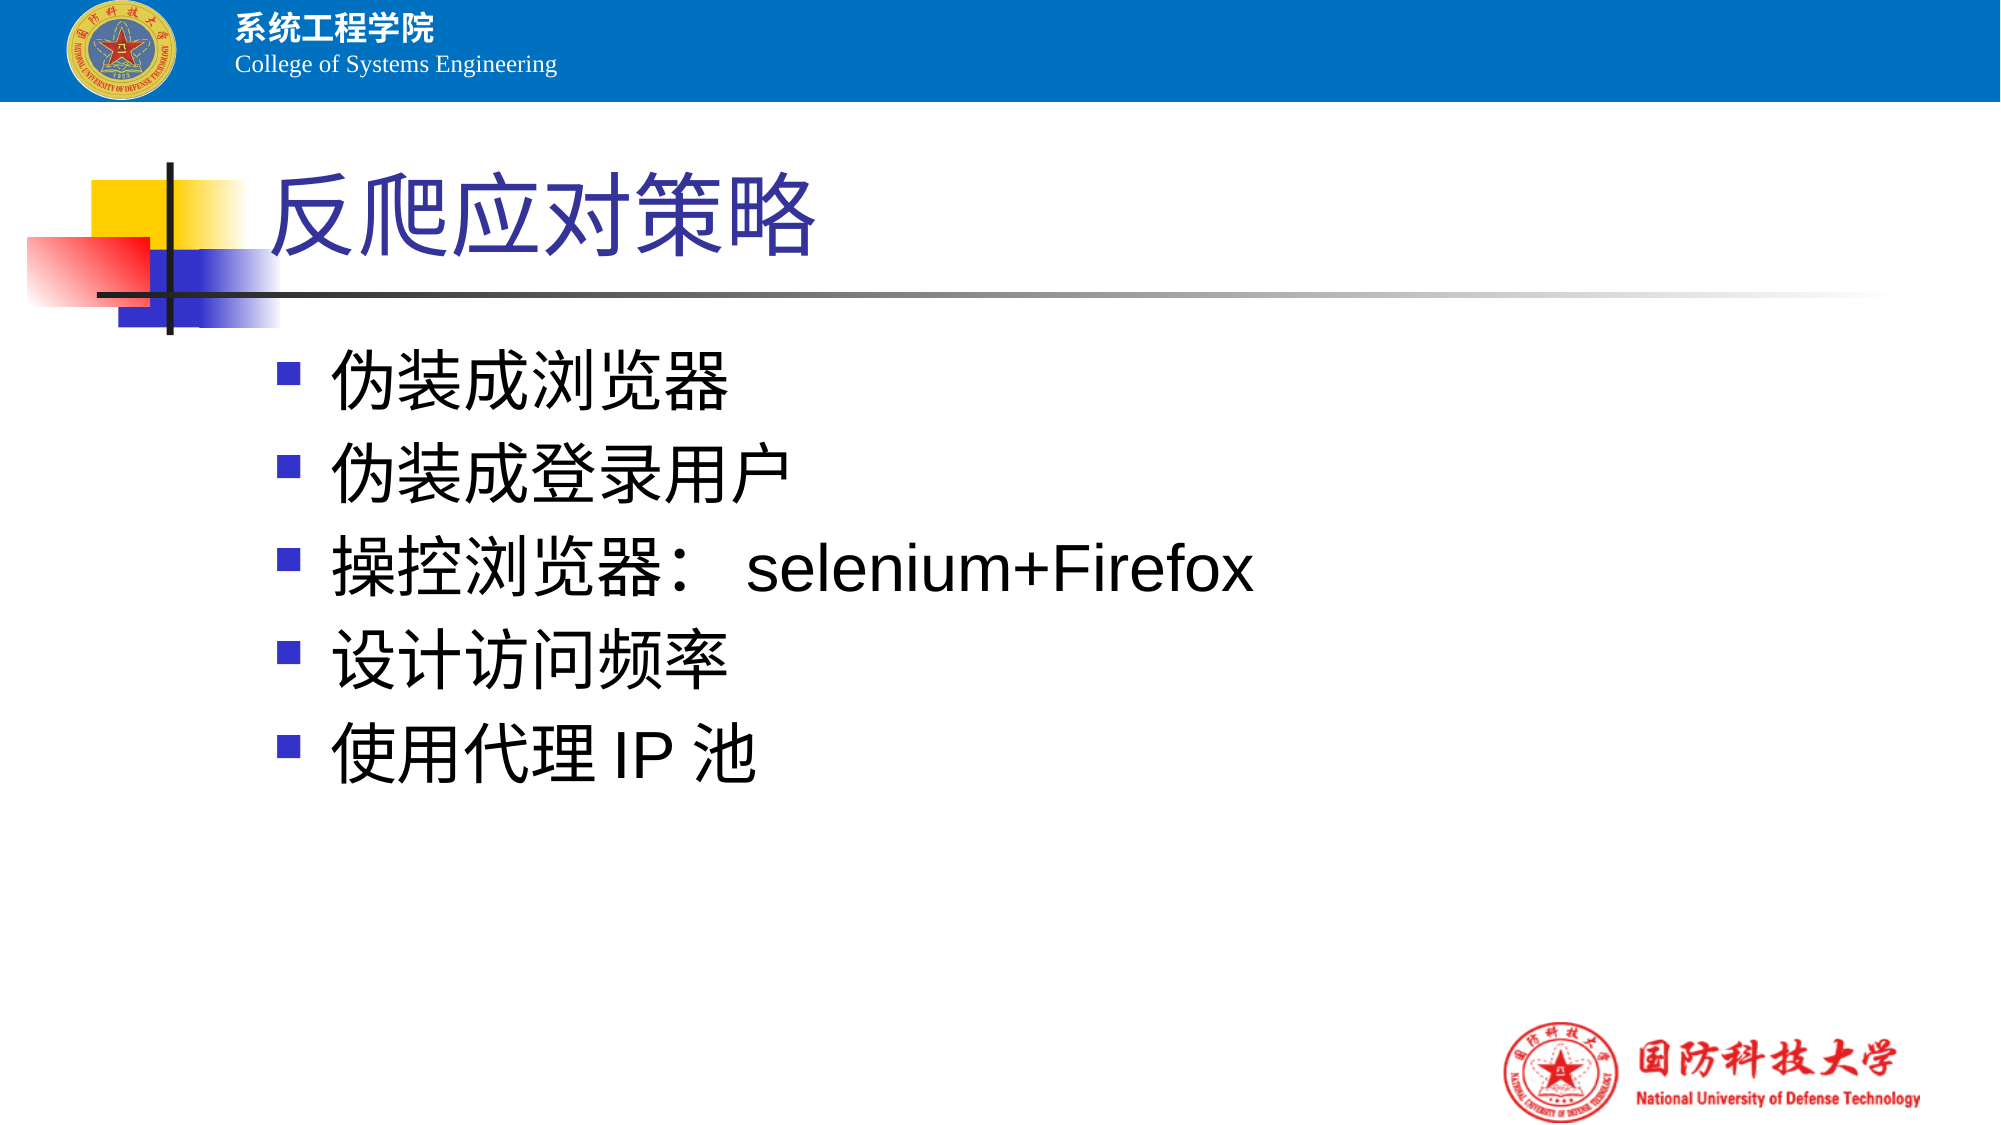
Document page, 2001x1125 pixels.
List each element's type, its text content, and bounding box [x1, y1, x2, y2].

title 反爬应对策略 [251, 35, 1957, 275]
picture [1502, 1022, 1920, 1123]
list 伪装成浏览器 伪装成登录用户 操控浏览器：selenium+Firefox 设计访问频率 使用代理IP池 [258, 331, 1959, 1006]
picture [66, 0, 177, 100]
